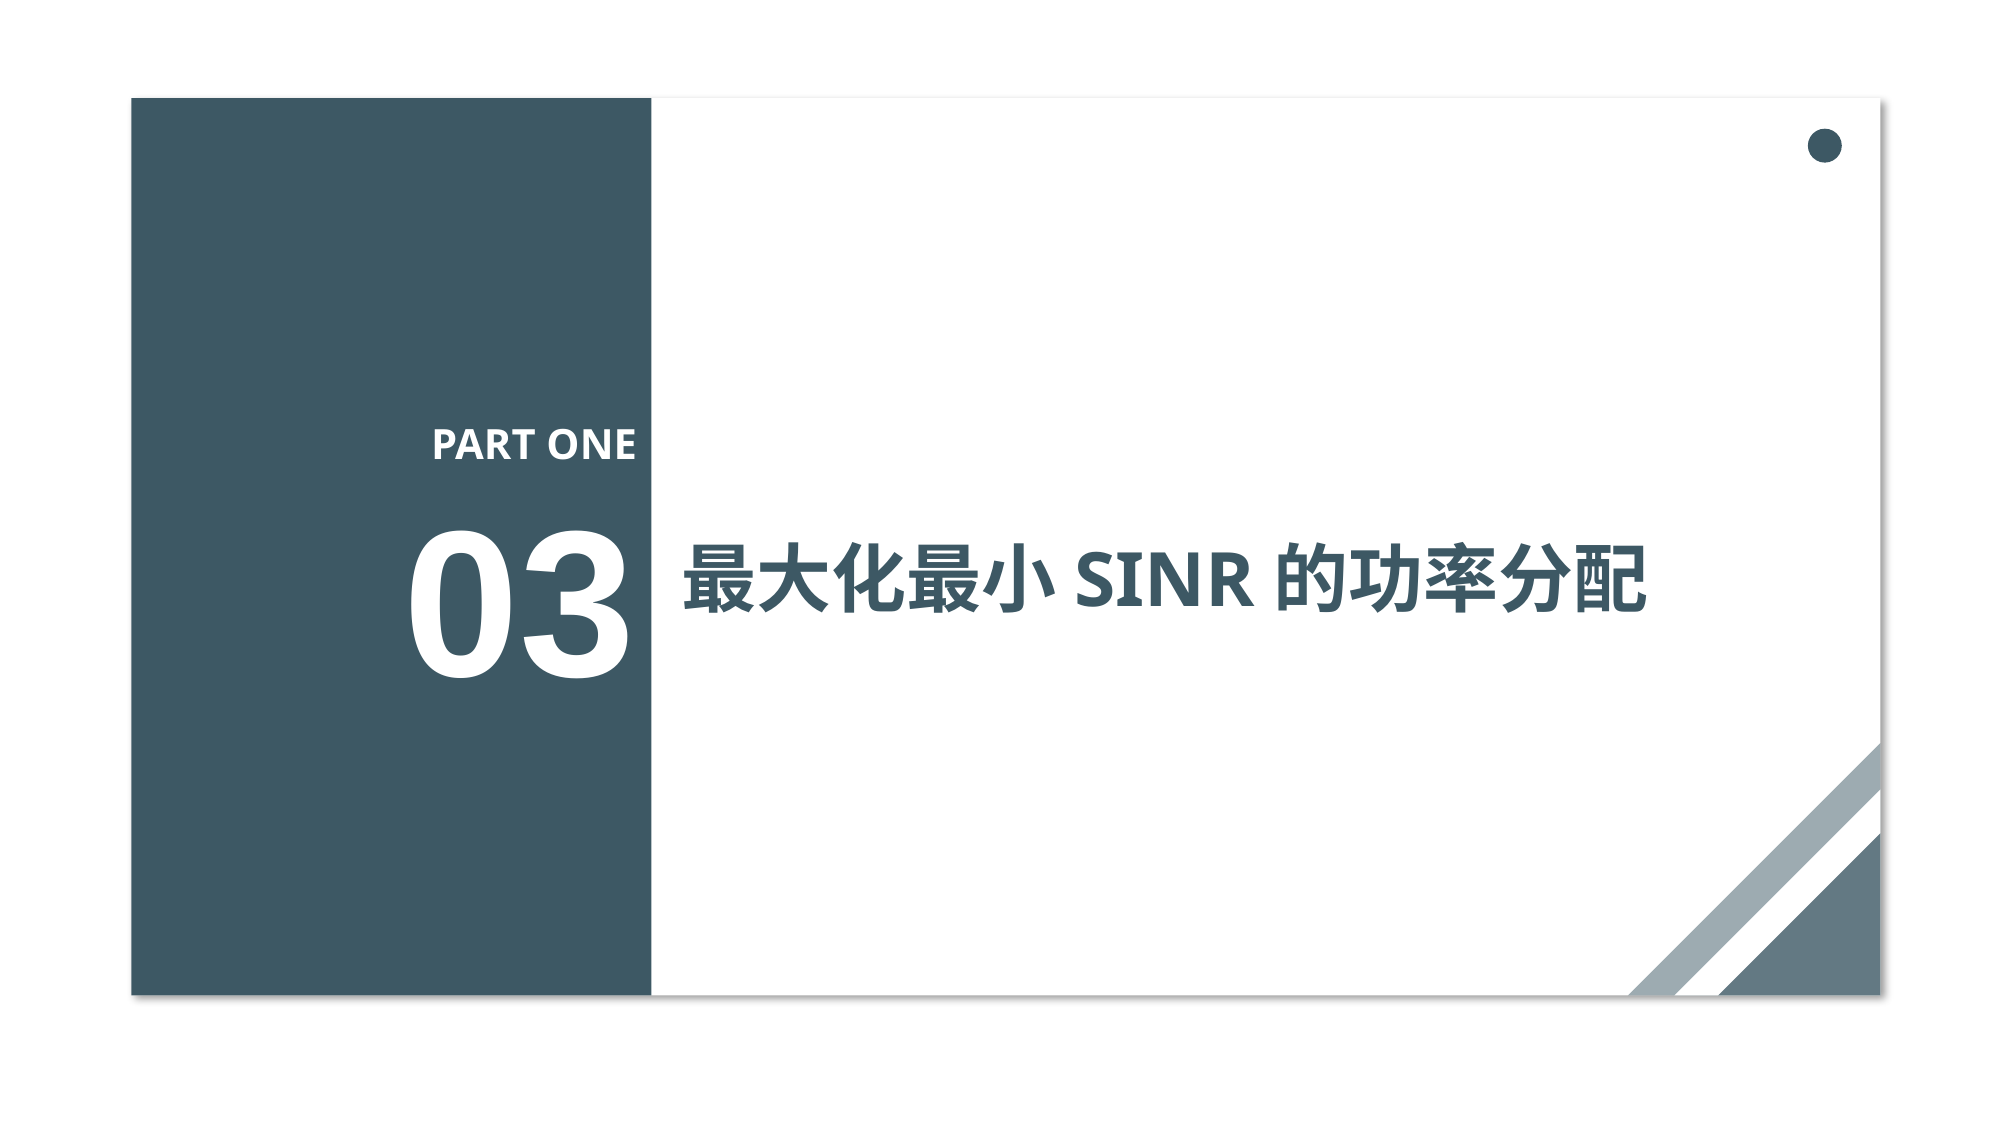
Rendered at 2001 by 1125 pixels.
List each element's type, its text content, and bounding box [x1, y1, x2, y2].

text_box 03 [340, 460, 650, 726]
text_box [130, 97, 652, 996]
text_box 最大化最小SINR的功率分配 [666, 534, 1831, 631]
text_box PART ONE [342, 410, 653, 476]
text_box 7. [652, 97, 1881, 996]
text_box [1806, 127, 1843, 164]
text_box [1627, 743, 1881, 996]
